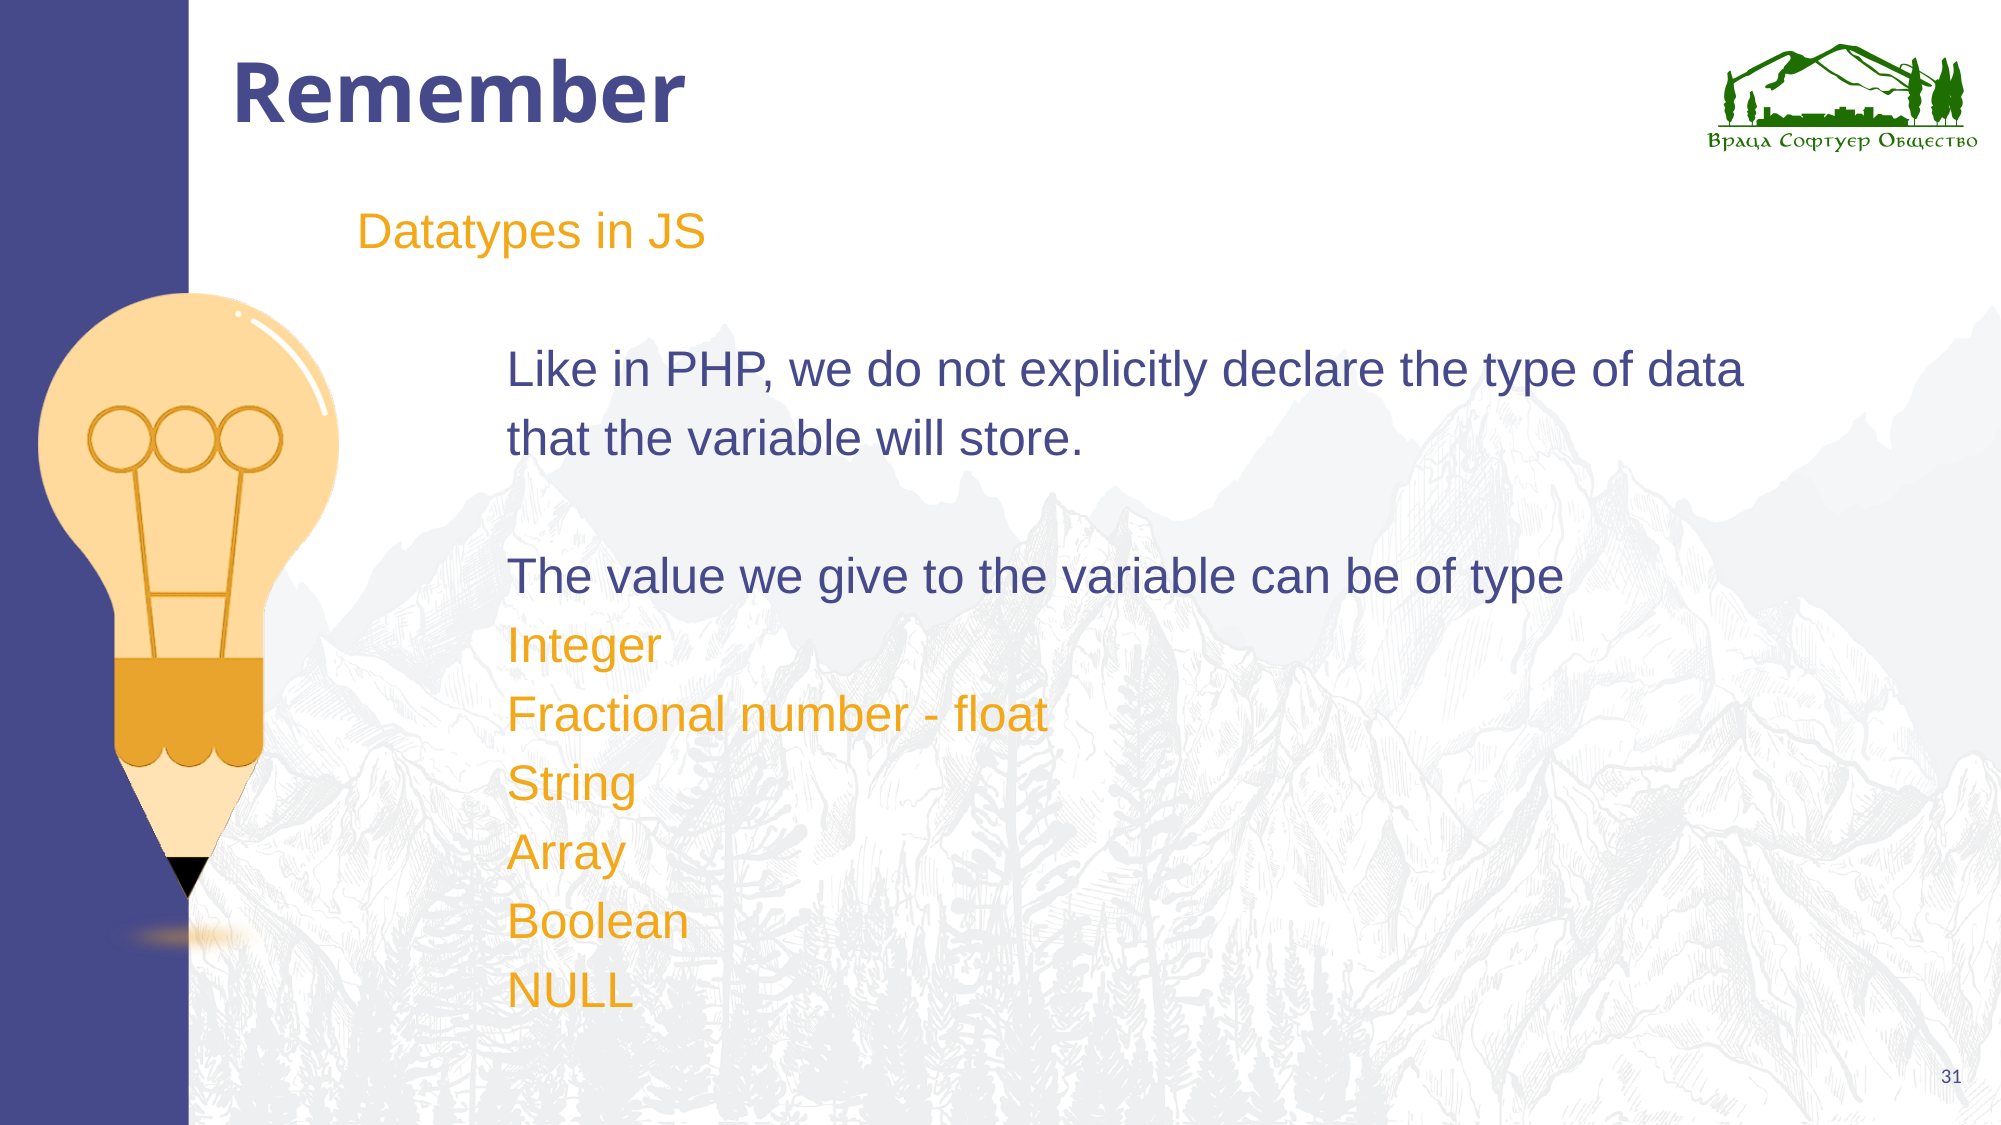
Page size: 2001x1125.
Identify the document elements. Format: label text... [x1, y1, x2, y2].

picture [38, 293, 338, 961]
picture [1703, 19, 1981, 165]
list Datatypes in JS Like in PHP, we do not explicitly declare the type of data that the variable will store. The value we give to the variable can be of type Integer Fractional number - float String Array Boolean NULL [338, 183, 1968, 1050]
title Remember [212, 16, 1591, 162]
slide_number 31 [1897, 1049, 1968, 1101]
